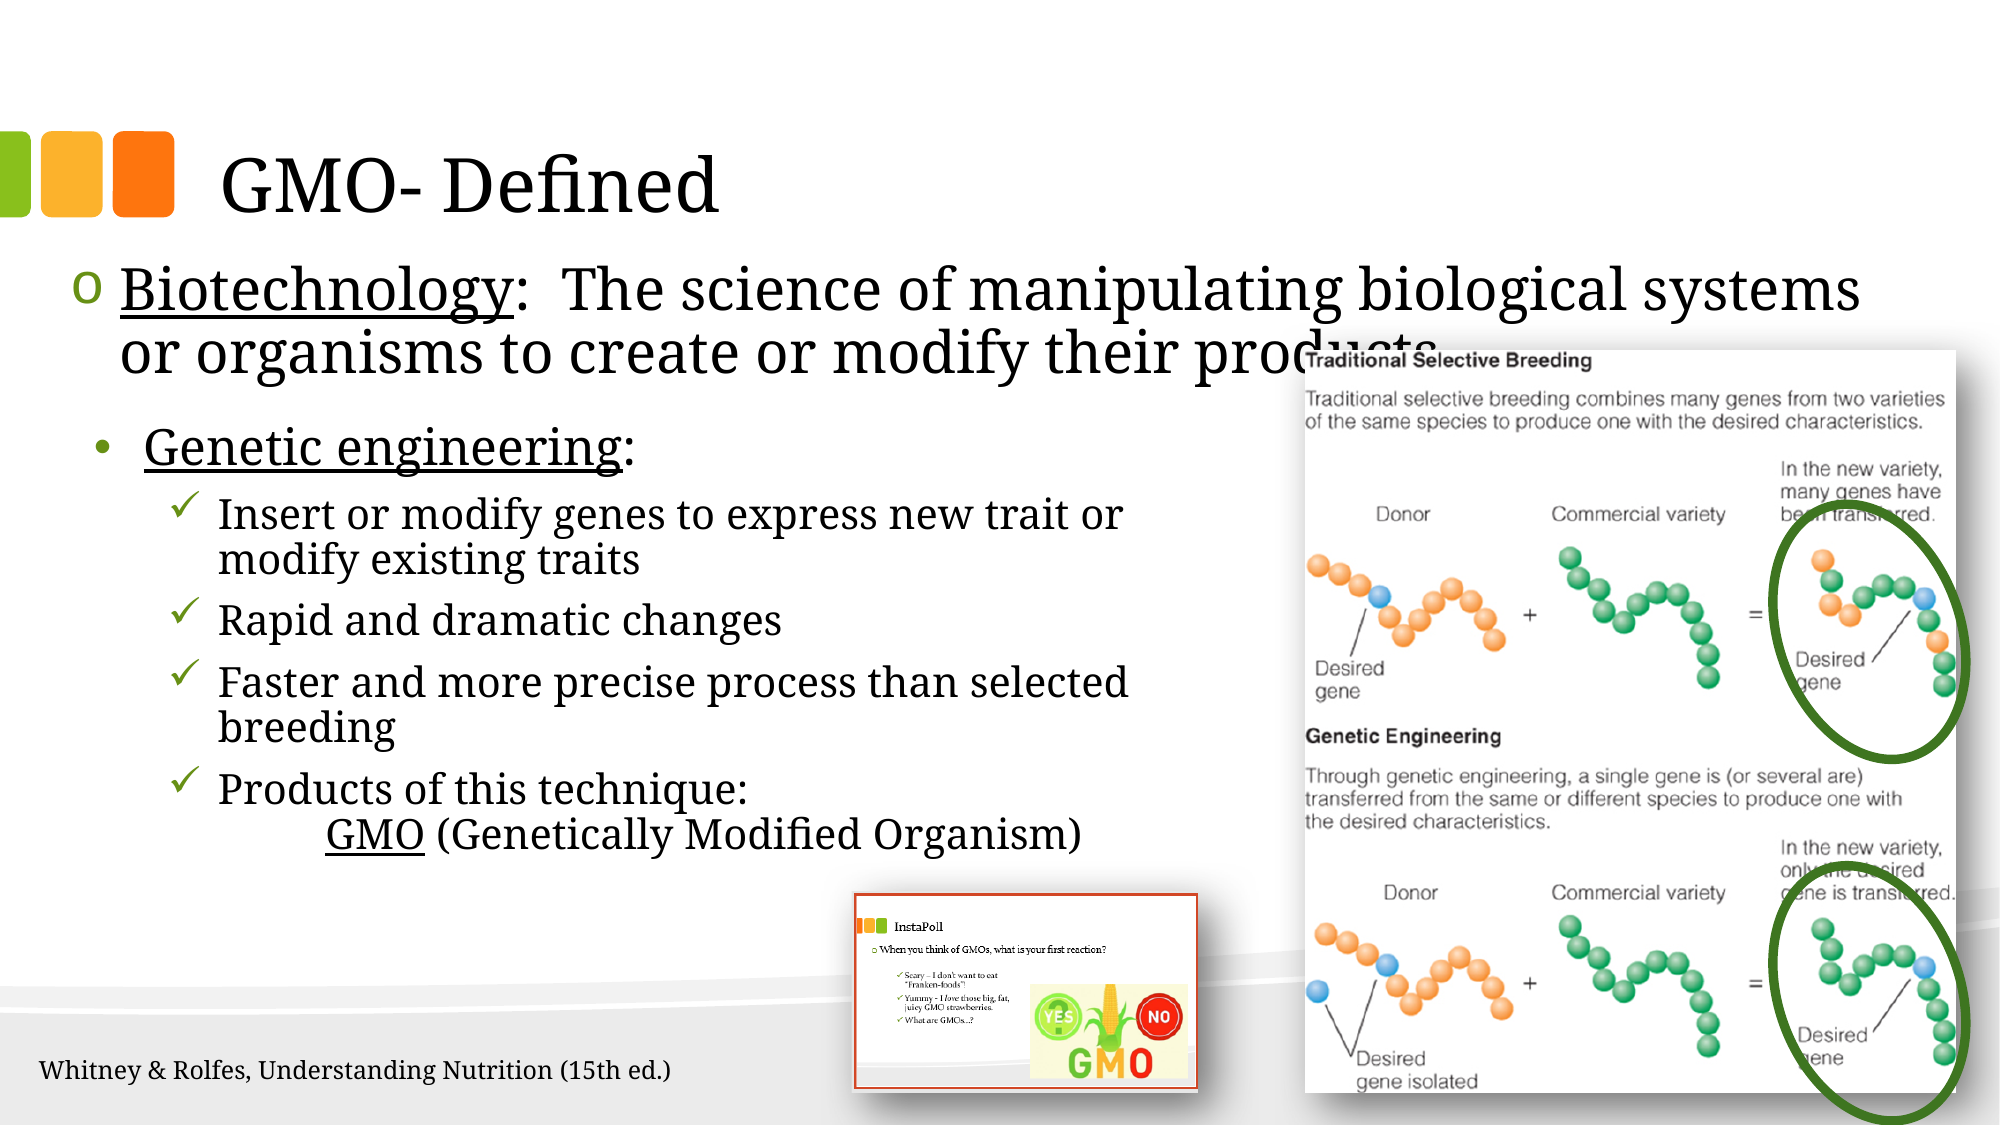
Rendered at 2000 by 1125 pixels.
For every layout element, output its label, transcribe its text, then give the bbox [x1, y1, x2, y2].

text_box Genetic engineering: Insert or modify genes to express new trait or modify existing traits Rapid and dramatic changes Faster and more precise process than selected breeding Products of this technique: GMO (Genetically Modified Organism) [0, 412, 1225, 888]
text_box [1956, 962, 1967, 1077]
text_box [1956, 601, 1967, 716]
footer Whitney & Rolfes, Understanding Nutrition (15th ed.) [18, 1037, 837, 1102]
list Biotechnology: The science of manipulating biological systems or organisms to create or modify their products. [49, 249, 1925, 425]
text_box [1828, 1094, 1946, 1122]
title GMO- Defined [199, 24, 1800, 238]
picture [851, 890, 1199, 1093]
picture [1305, 350, 1956, 1094]
